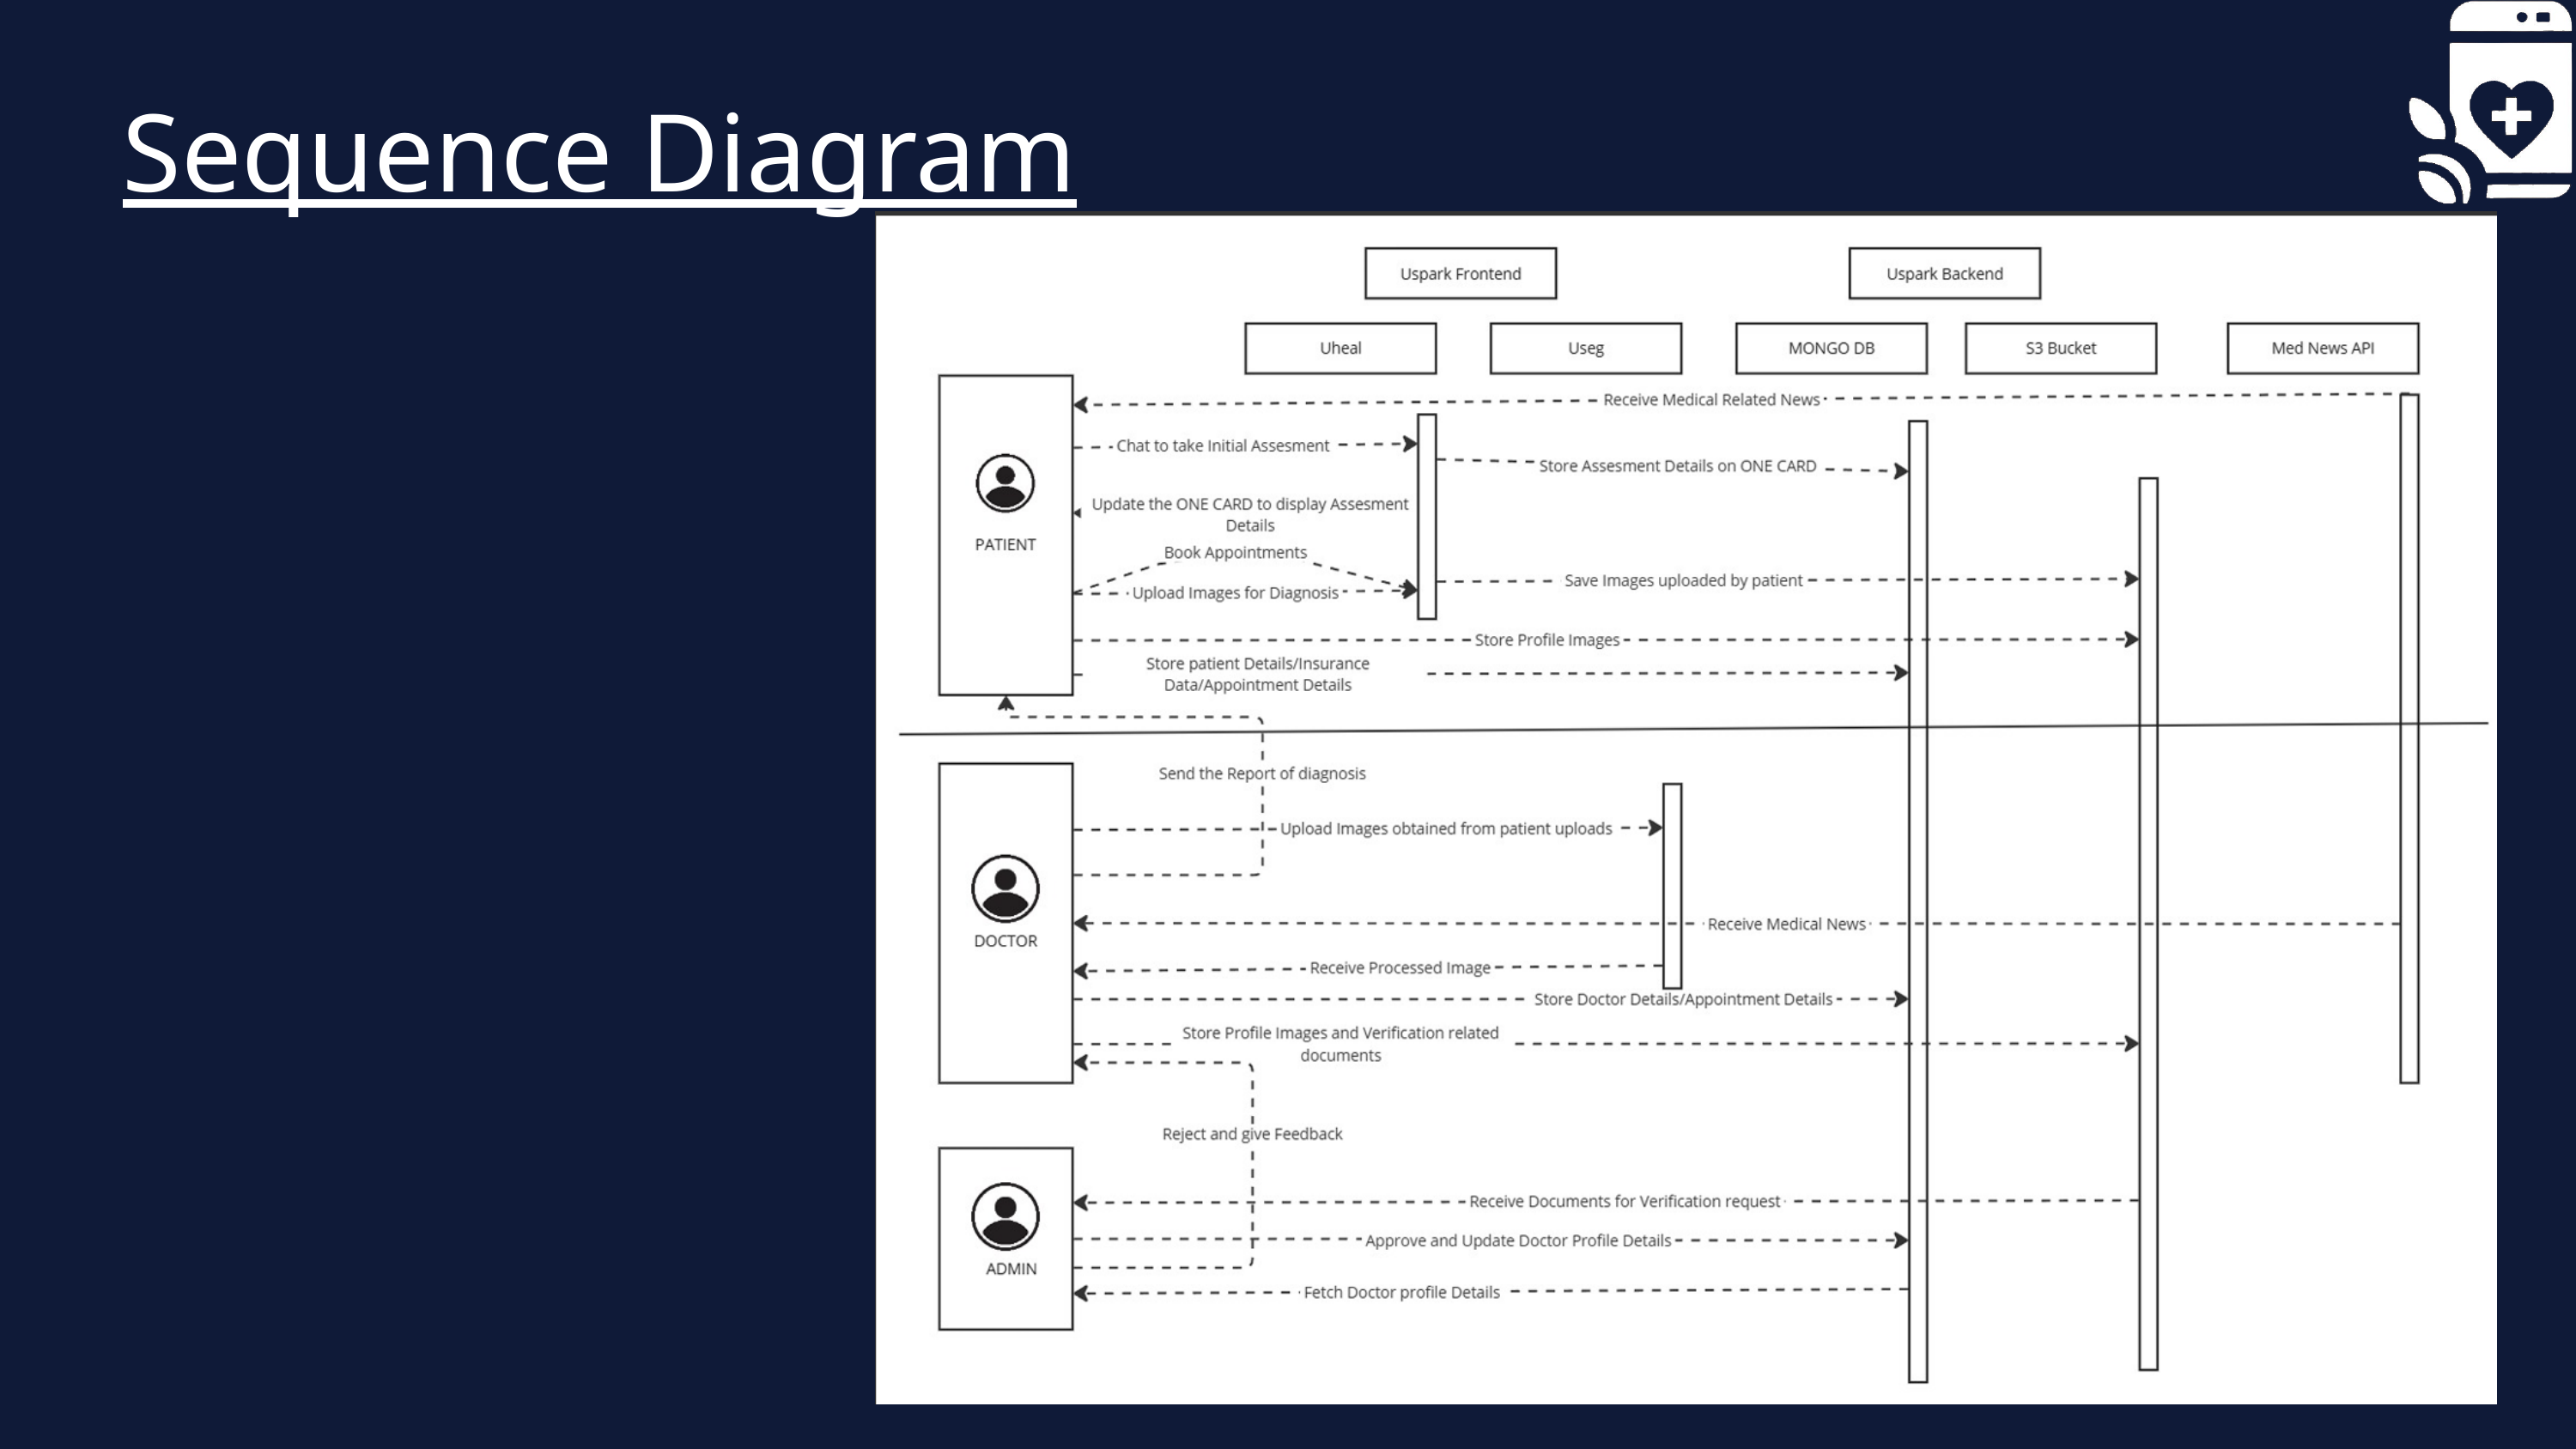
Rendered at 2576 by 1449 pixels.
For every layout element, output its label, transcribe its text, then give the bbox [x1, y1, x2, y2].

title Sequence Diagram [22, 15, 1177, 283]
picture [874, 0, 2576, 1404]
